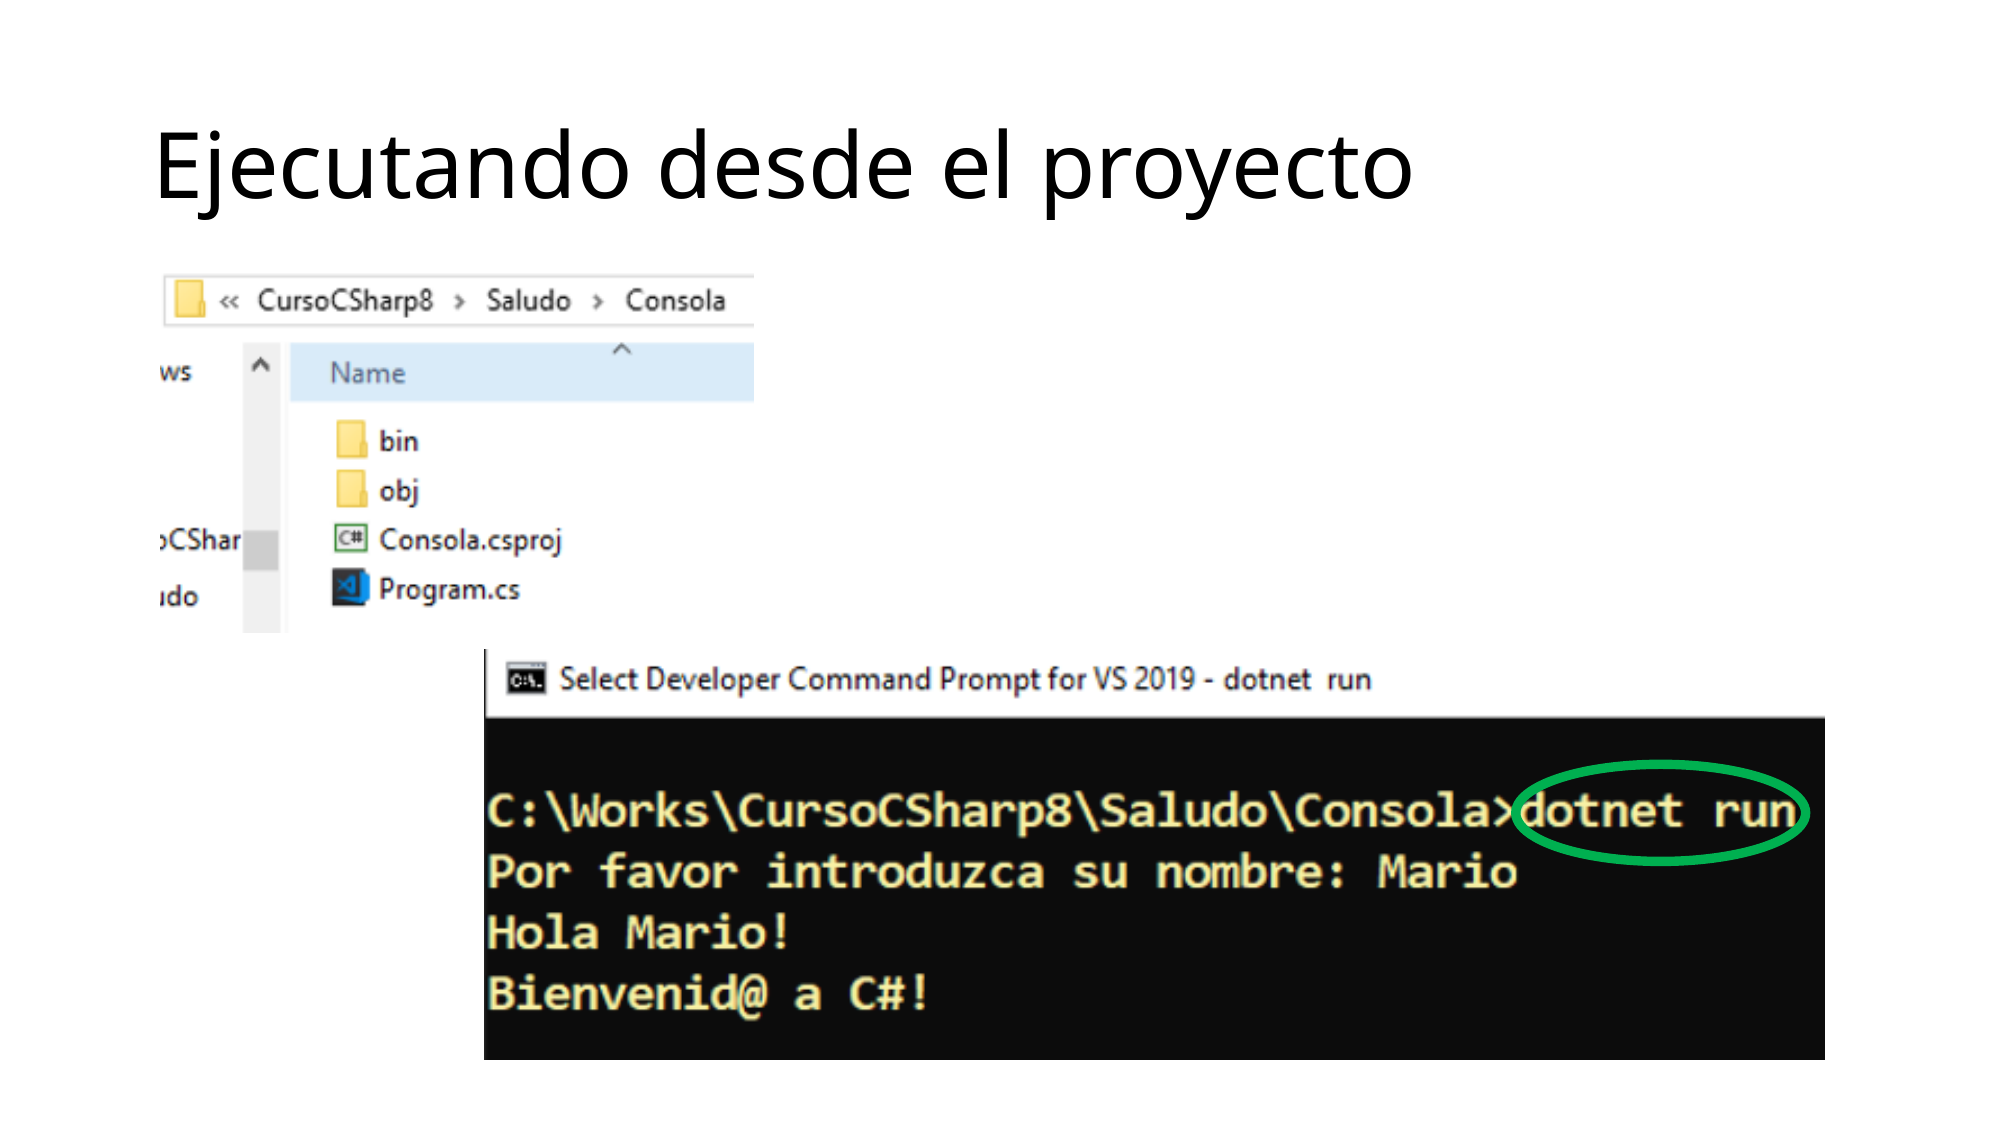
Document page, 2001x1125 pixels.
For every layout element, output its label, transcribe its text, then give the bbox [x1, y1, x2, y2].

title Ejecutando desde el proyecto [137, 59, 1863, 278]
picture [484, 649, 1825, 1060]
picture [160, 270, 754, 633]
